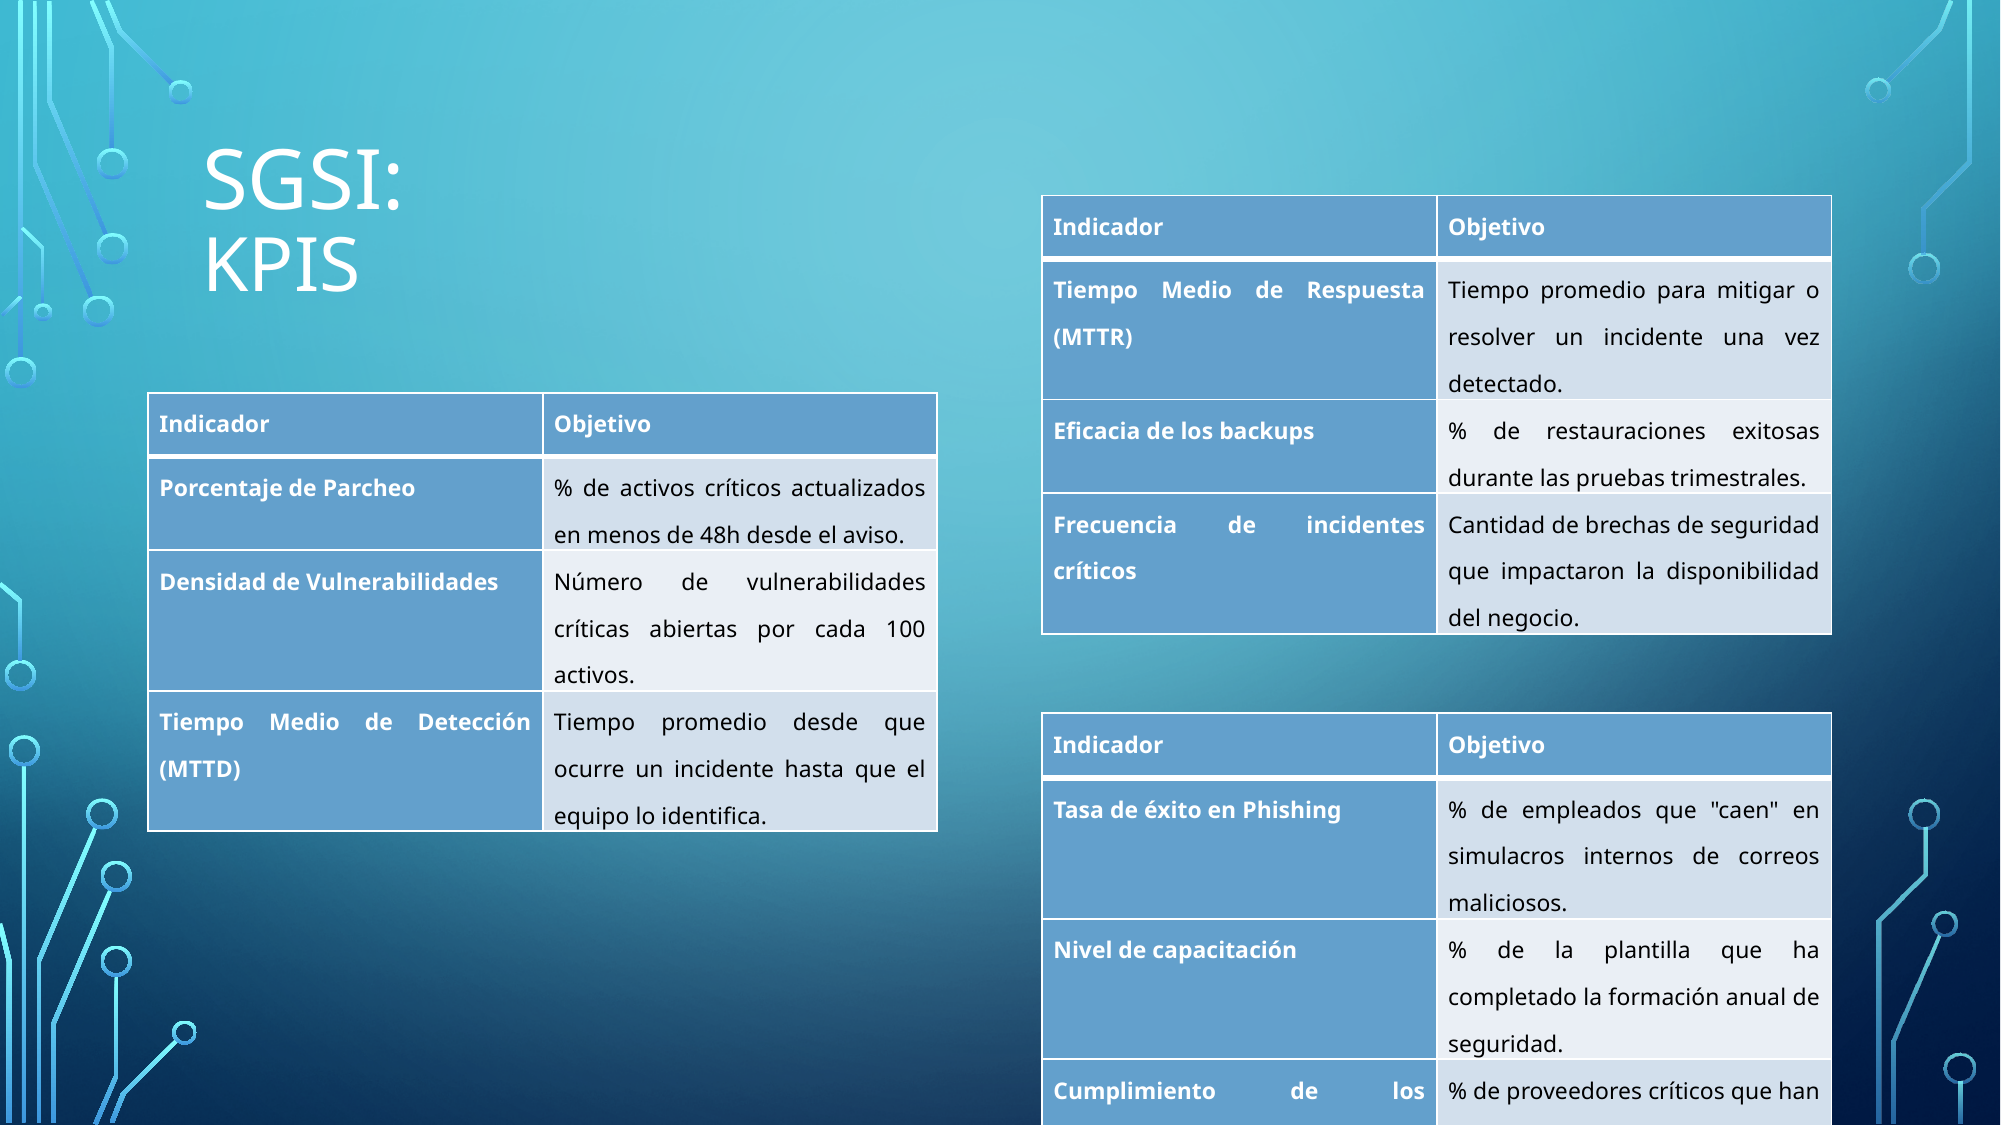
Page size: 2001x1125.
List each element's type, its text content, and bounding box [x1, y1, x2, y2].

table_cell Frecuencia de incidentes críticos [1043, 494, 1436, 633]
table_cell Porcentaje de Parcheo [149, 459, 542, 549]
table_header Indicador [1043, 714, 1436, 775]
table_cell % de activos críticos actualizados en menos de 48h desde el aviso. [544, 459, 936, 549]
table_cell % de la plantilla que ha completado la formación anual de seguridad. [1438, 920, 1831, 1058]
table_cell Cantidad de brechas de seguridad que impactaron la disponibilidad del negocio. [1438, 494, 1831, 633]
table_cell Cumplimiento de los proveedores [1043, 1060, 1436, 1125]
table_cell Tasa de éxito en Phishing [1043, 781, 1436, 918]
table_header Objetivo [544, 394, 936, 454]
table_cell Tiempo Medio de Respuesta (MTTR) [1043, 262, 1436, 399]
table_cell Tiempo promedio desde que ocurre un incidente hasta que el equipo lo identifica. [544, 692, 936, 830]
table_cell % de empleados que "caen" en simulacros internos de correos maliciosos. [1438, 781, 1831, 918]
table_cell Eficacia de los backups [1043, 400, 1436, 492]
table_cell Densidad de Vulnerabilidades [149, 551, 542, 690]
table_header Indicador [1043, 196, 1436, 256]
table_cell Tiempo Medio de Detección (MTTD) [149, 692, 542, 830]
title SGSI: KPIs [187, 101, 1813, 344]
table_header Indicador [149, 394, 542, 454]
table_cell Nivel de capacitación [1043, 920, 1436, 1058]
table_cell Número de vulnerabilidades críticas abiertas por cada 100 activos. [544, 551, 936, 690]
table_cell Tiempo promedio para mitigar o resolver un incidente una vez detectado. [1438, 262, 1831, 399]
table_header Objetivo [1438, 196, 1831, 256]
table_cell % de proveedores críticos que han firmado y cumplen los acuerdos de seguridad (SLAs). [1438, 1060, 1831, 1125]
table_cell % de restauraciones exitosas durante las pruebas trimestrales. [1438, 400, 1831, 492]
table_header Objetivo [1438, 714, 1831, 775]
